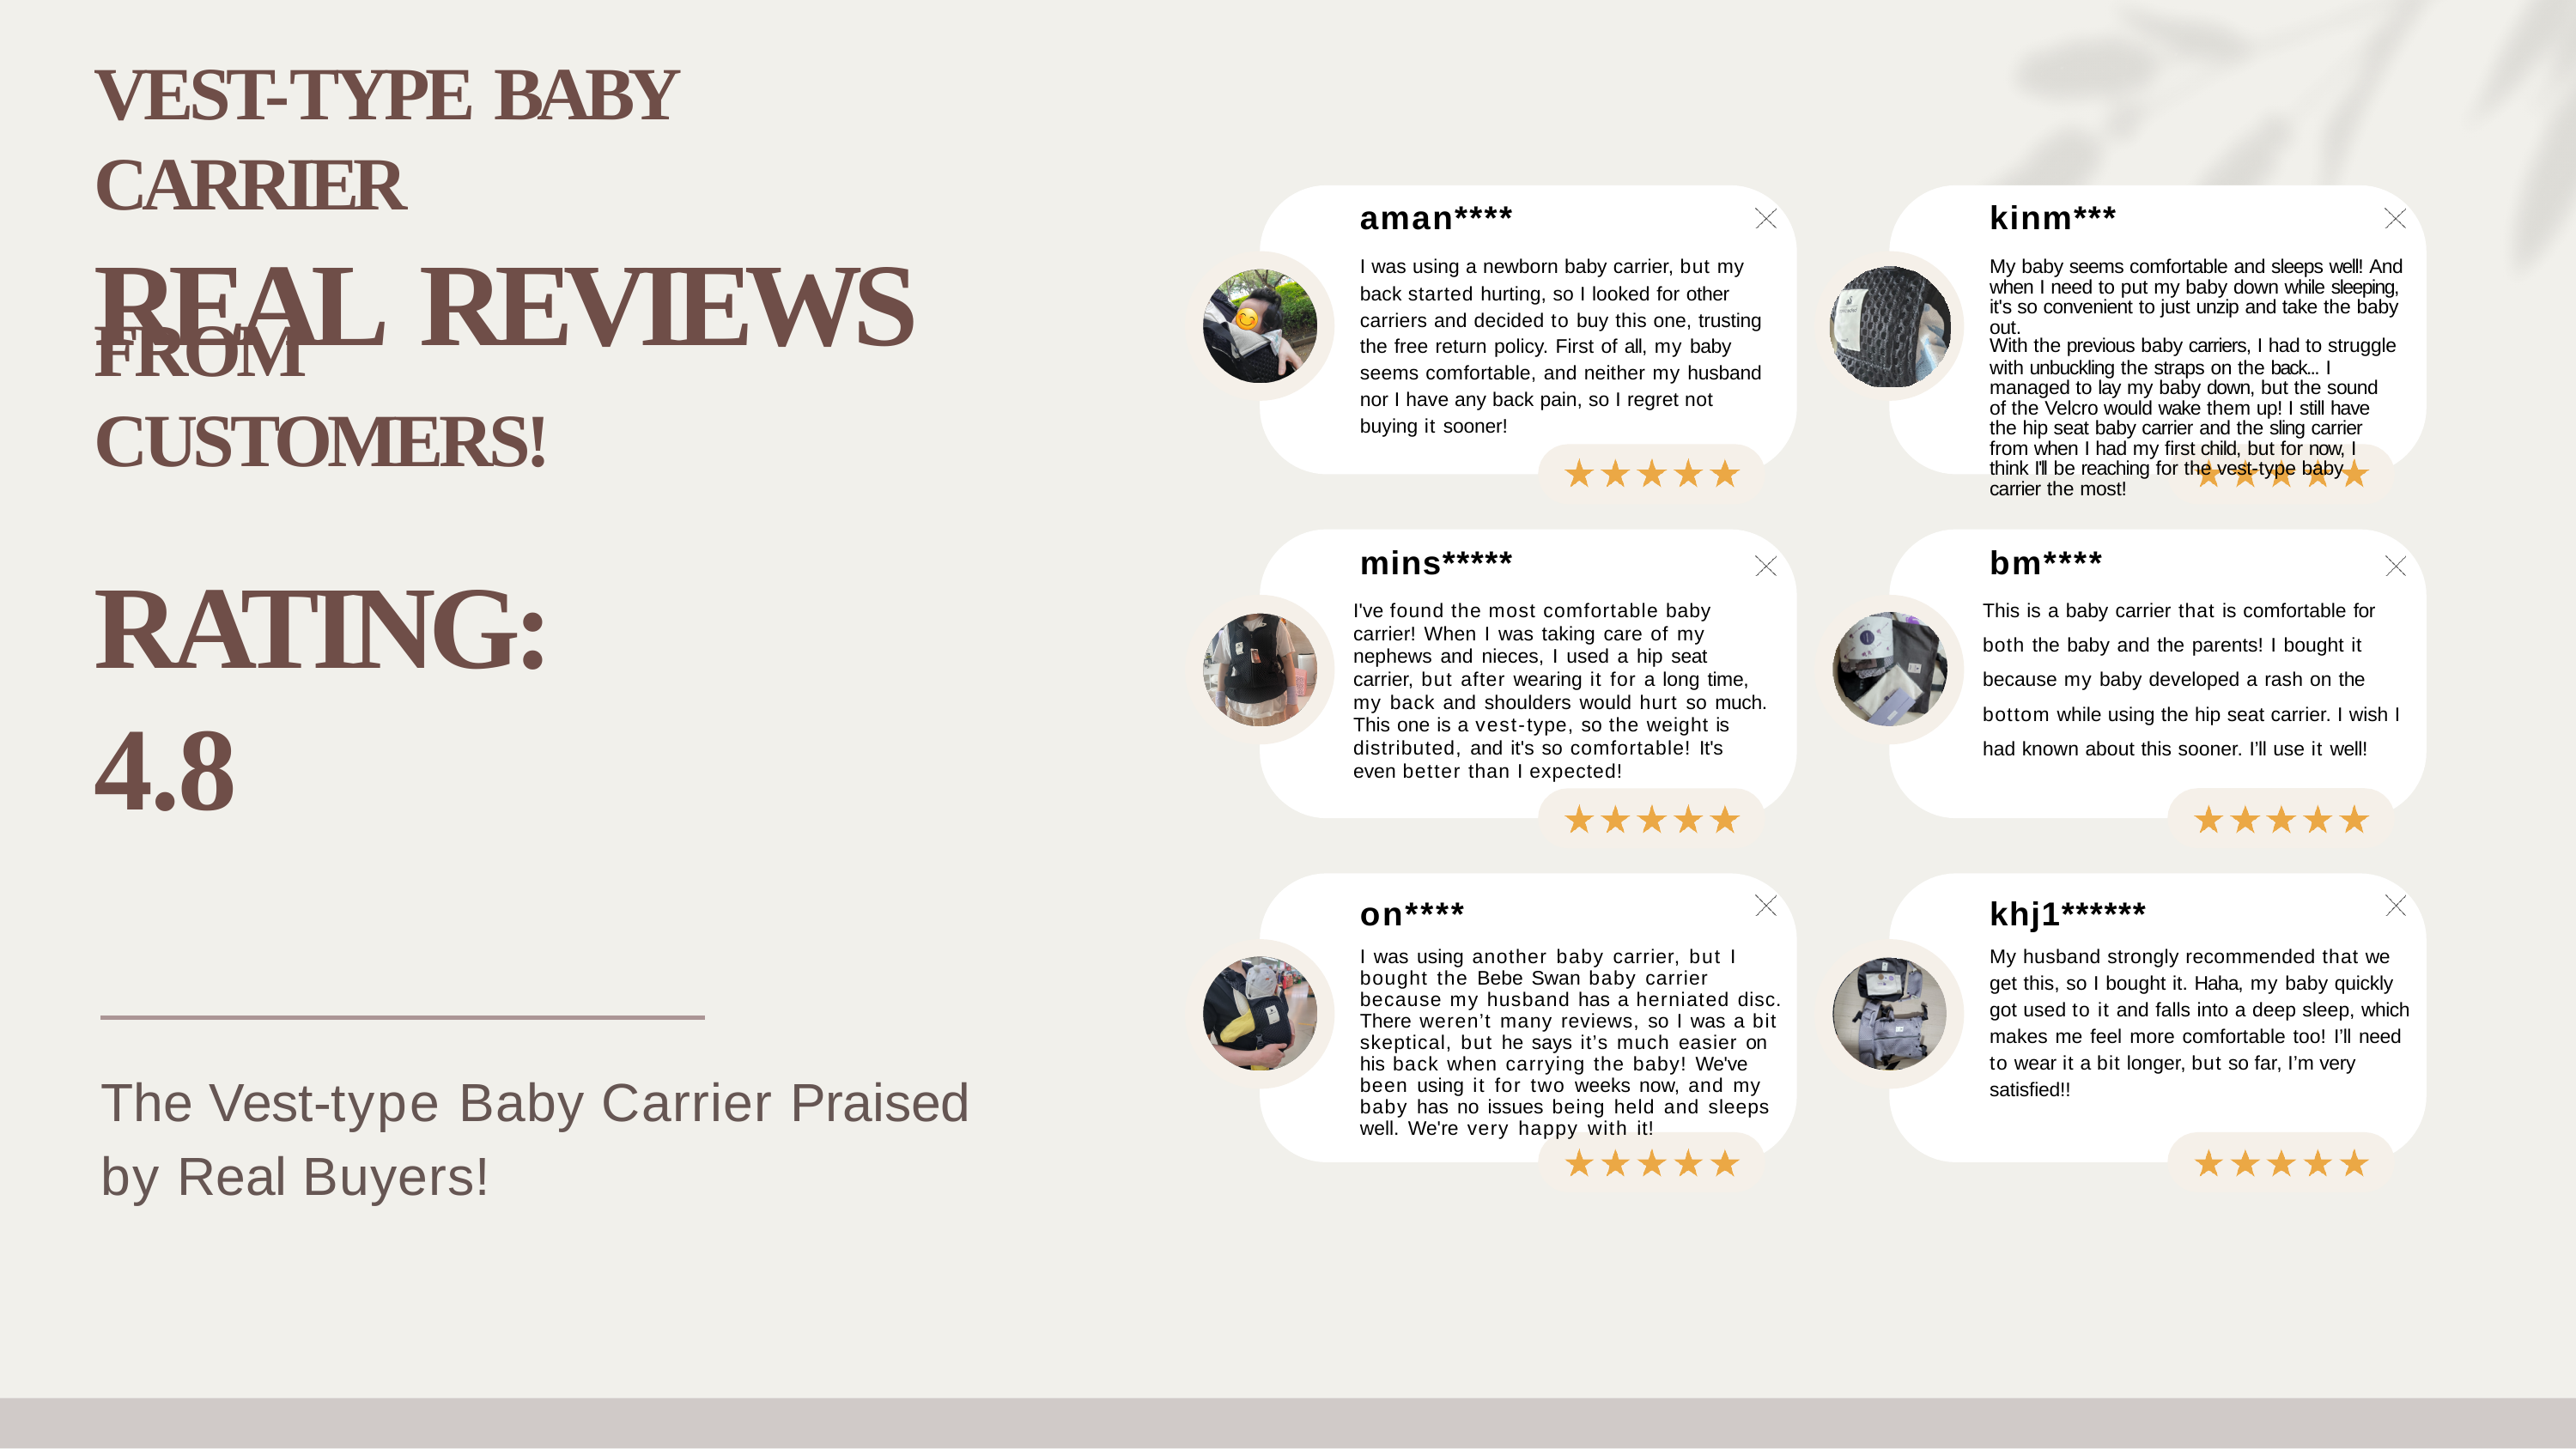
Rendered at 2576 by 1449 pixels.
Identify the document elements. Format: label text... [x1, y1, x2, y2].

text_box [1814, 185, 2427, 1193]
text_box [1827, 264, 1951, 1071]
text_box [0, 1397, 2576, 1449]
text_box The Vest-type Baby Carrier Praised by Real Buyers! [99, 1203, 988, 1207]
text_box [98, 0, 2576, 1193]
